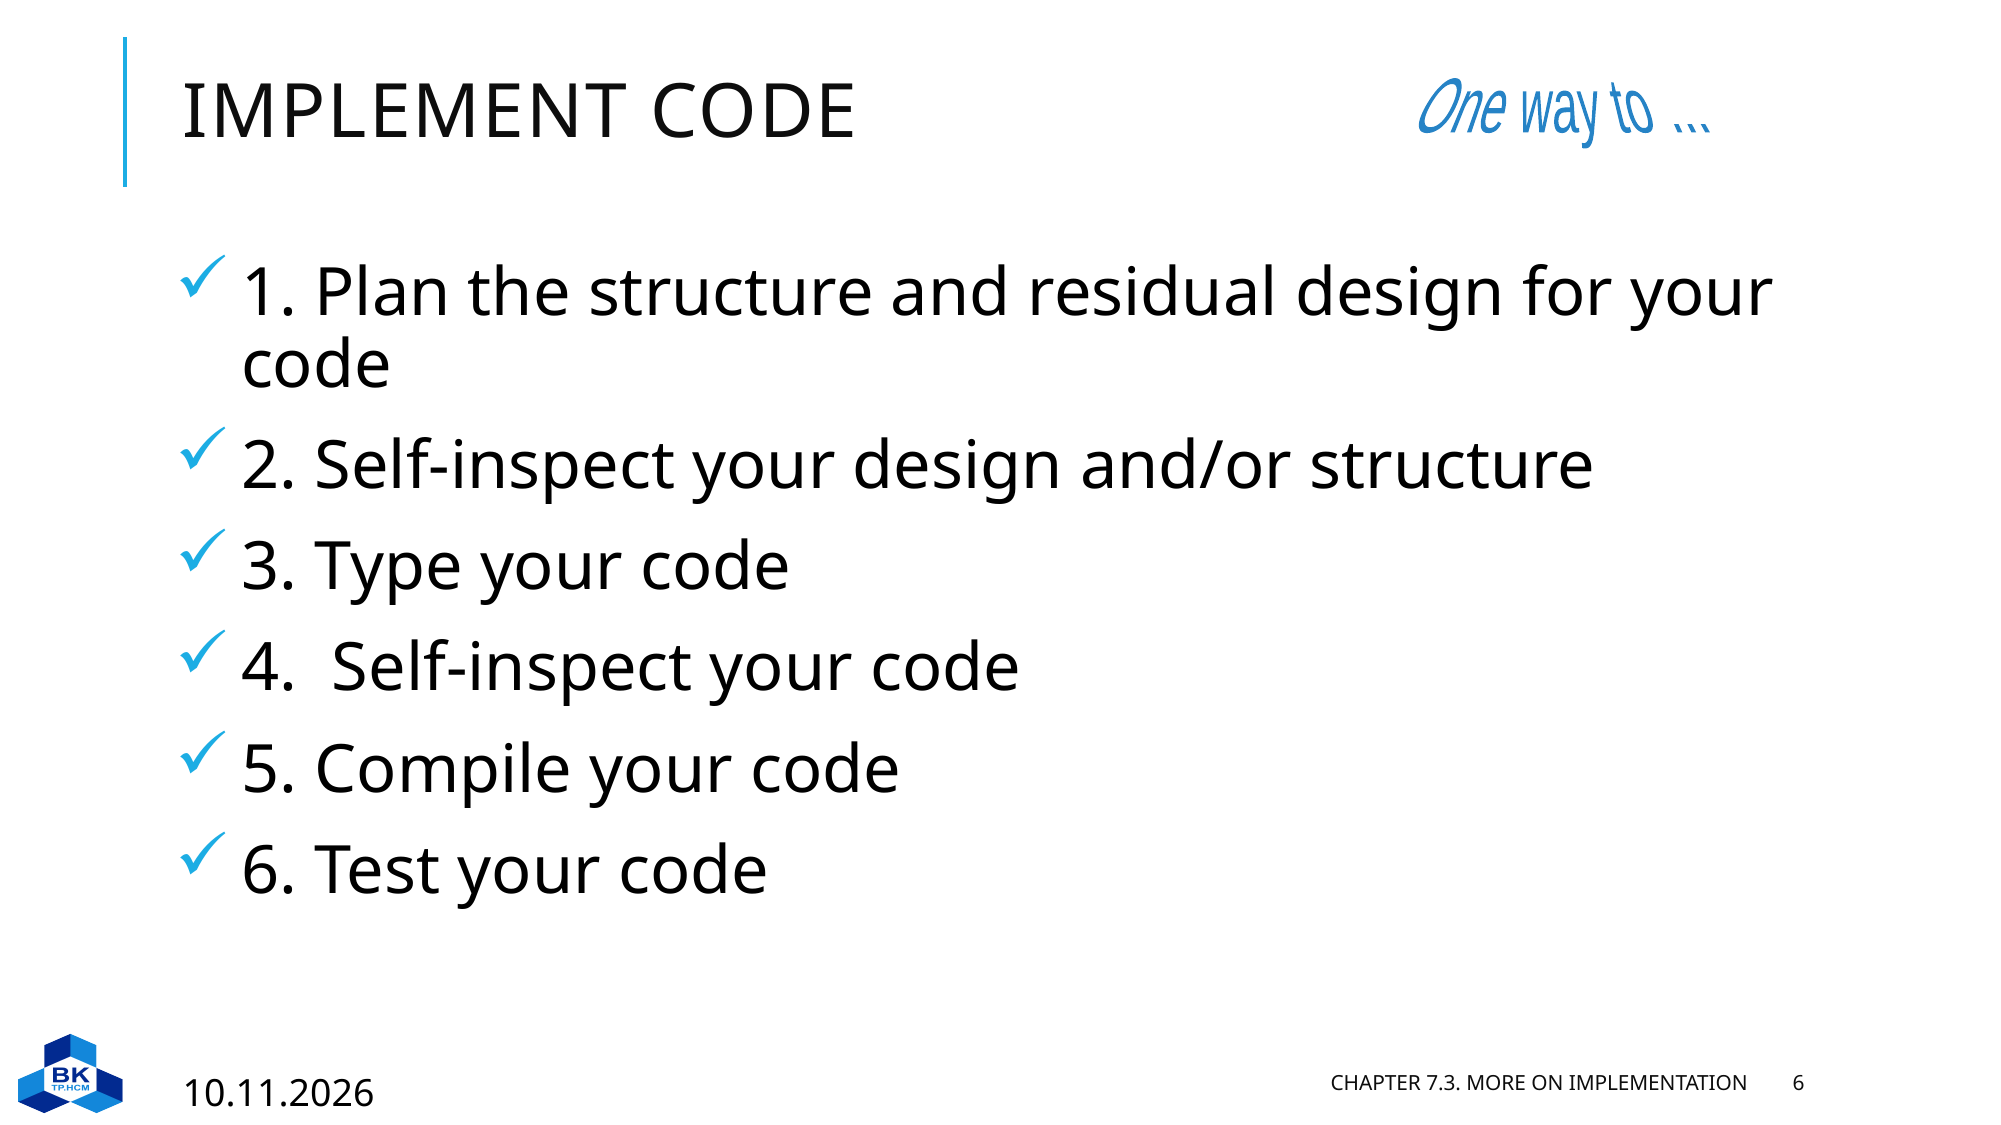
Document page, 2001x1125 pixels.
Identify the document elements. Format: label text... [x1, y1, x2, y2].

picture [0, 1027, 143, 1125]
slide_number 6 [1777, 1061, 1938, 1107]
list 1. Plan the structure and residual design for your code 2. Self-inspect your design and/or structure 3. Type your code 4. Self-inspect your code 5. Compile your code 6. Test your code [168, 250, 1938, 1035]
footer Chapter 7.3. More on Implementation [794, 1061, 1763, 1107]
title Implement Code [168, 15, 1938, 216]
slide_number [168, 1061, 522, 1107]
